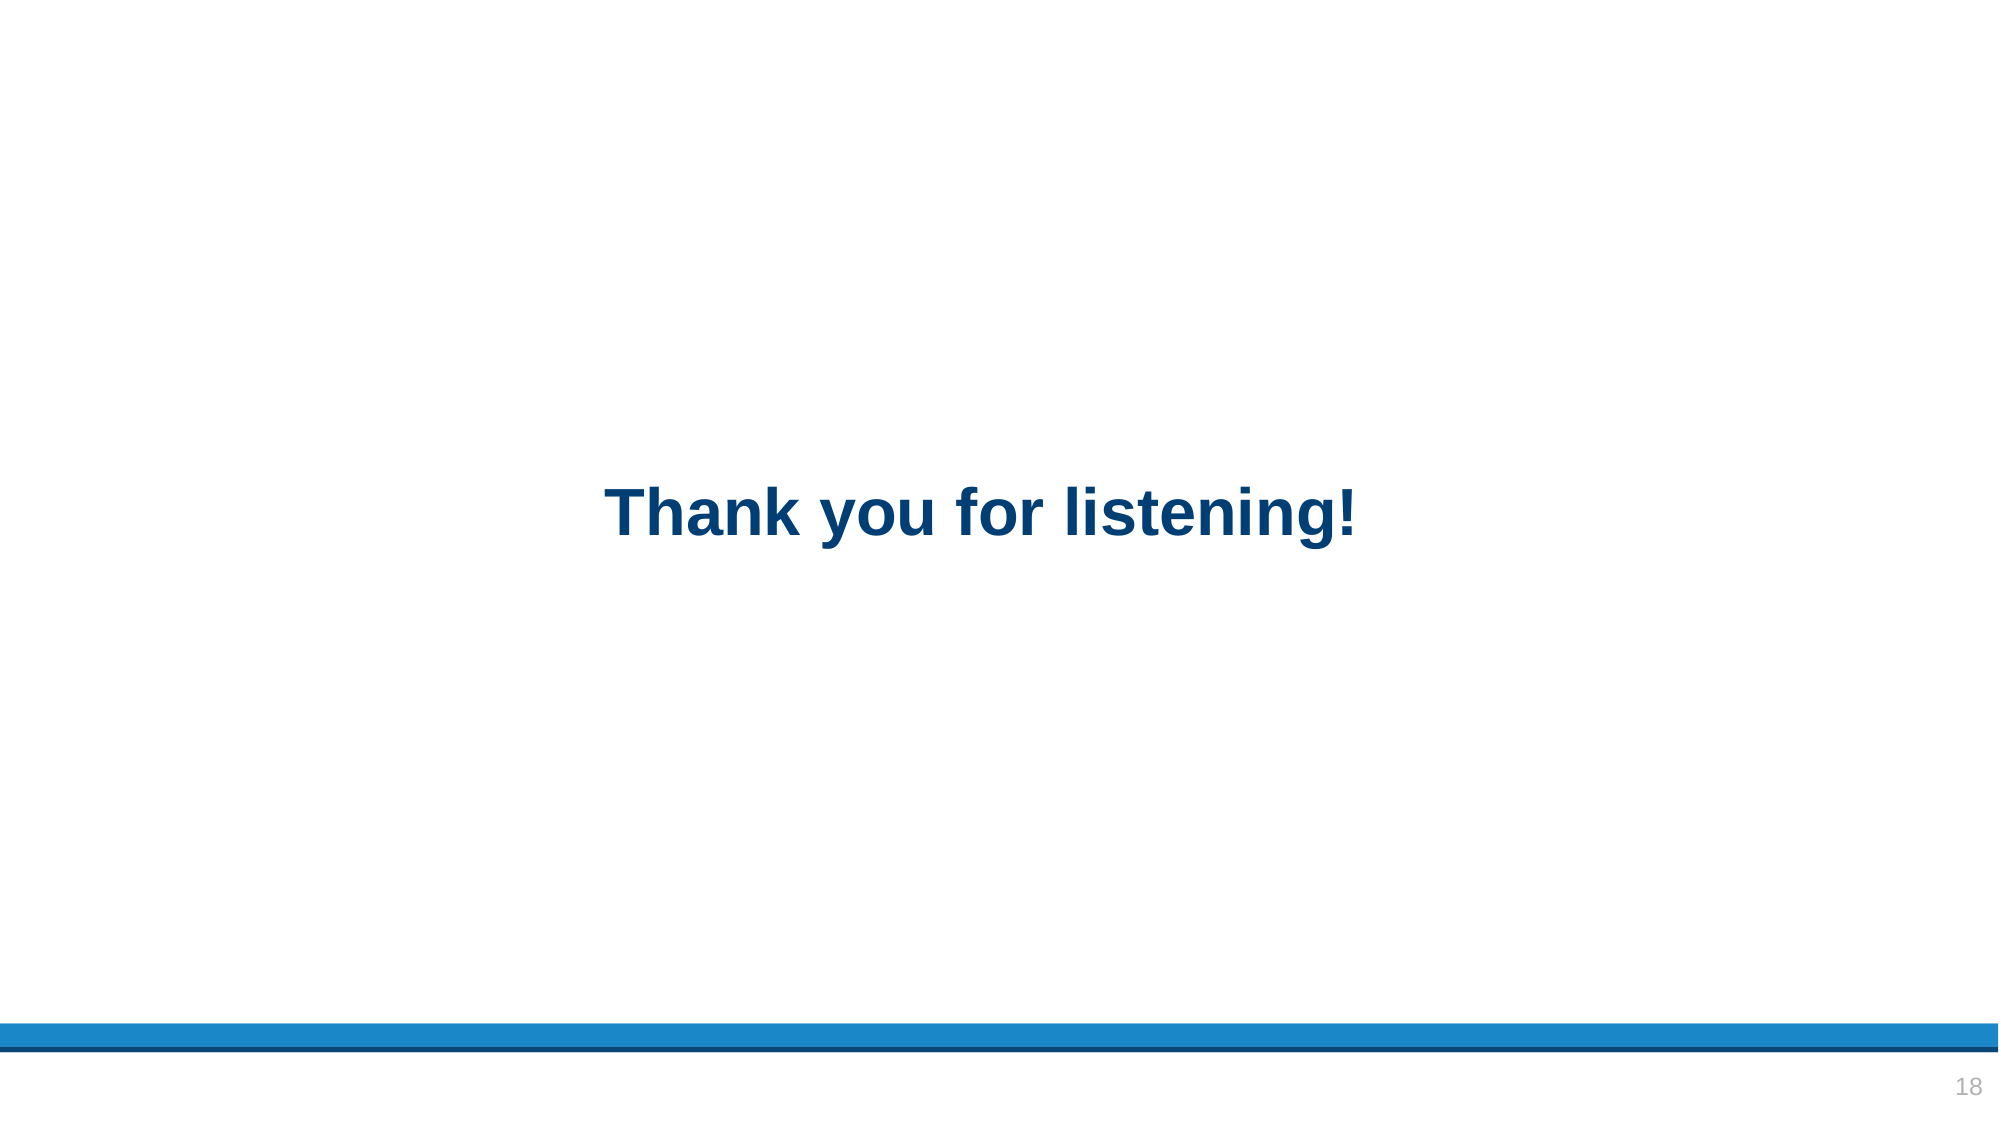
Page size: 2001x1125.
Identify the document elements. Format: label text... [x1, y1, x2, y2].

title Thank you for listening! [604, 459, 1396, 551]
slide_number 18 [1548, 1055, 1999, 1116]
picture [0, 1014, 1999, 1059]
